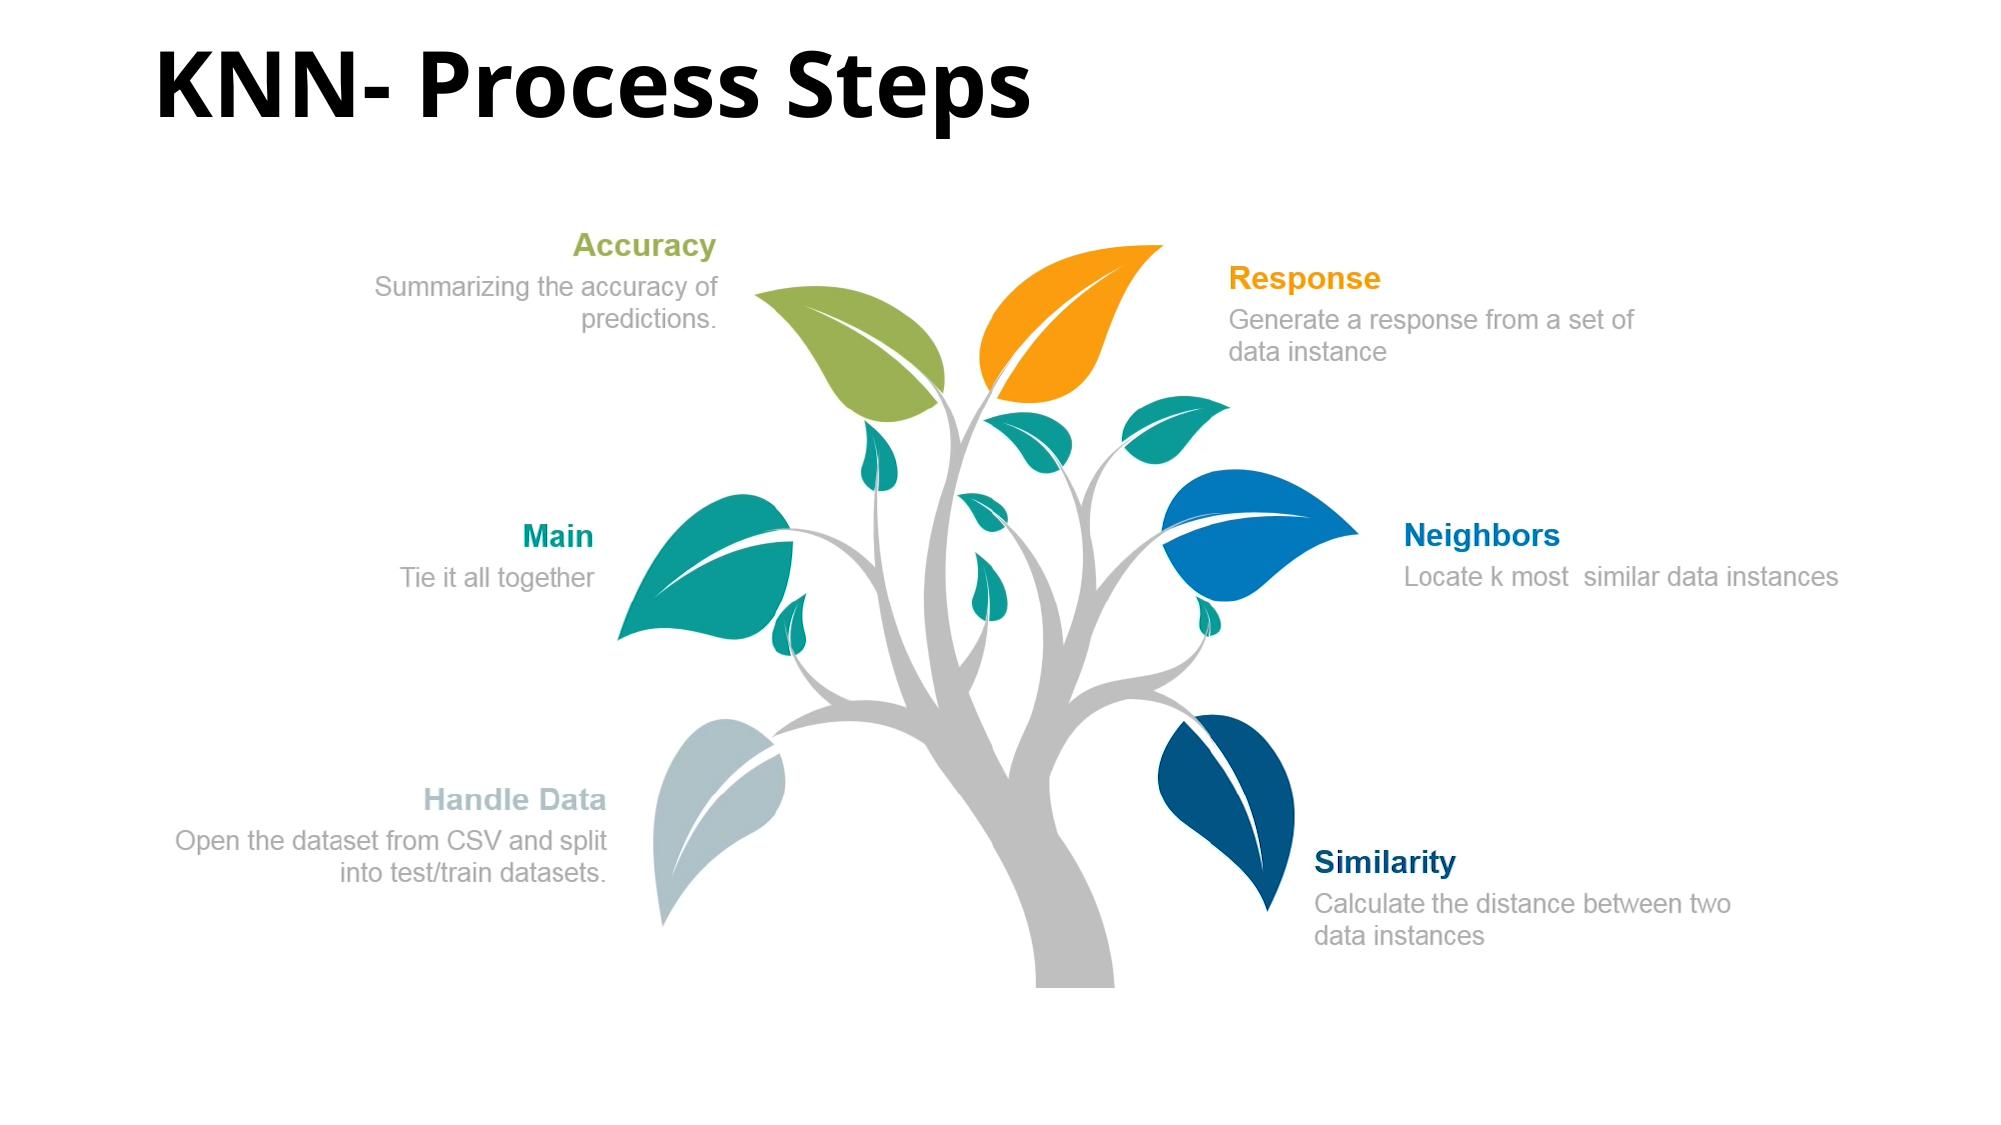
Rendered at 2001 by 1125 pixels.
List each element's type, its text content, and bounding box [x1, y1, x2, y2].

title KNN- Process Steps [137, 30, 1863, 146]
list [123, 216, 1863, 988]
